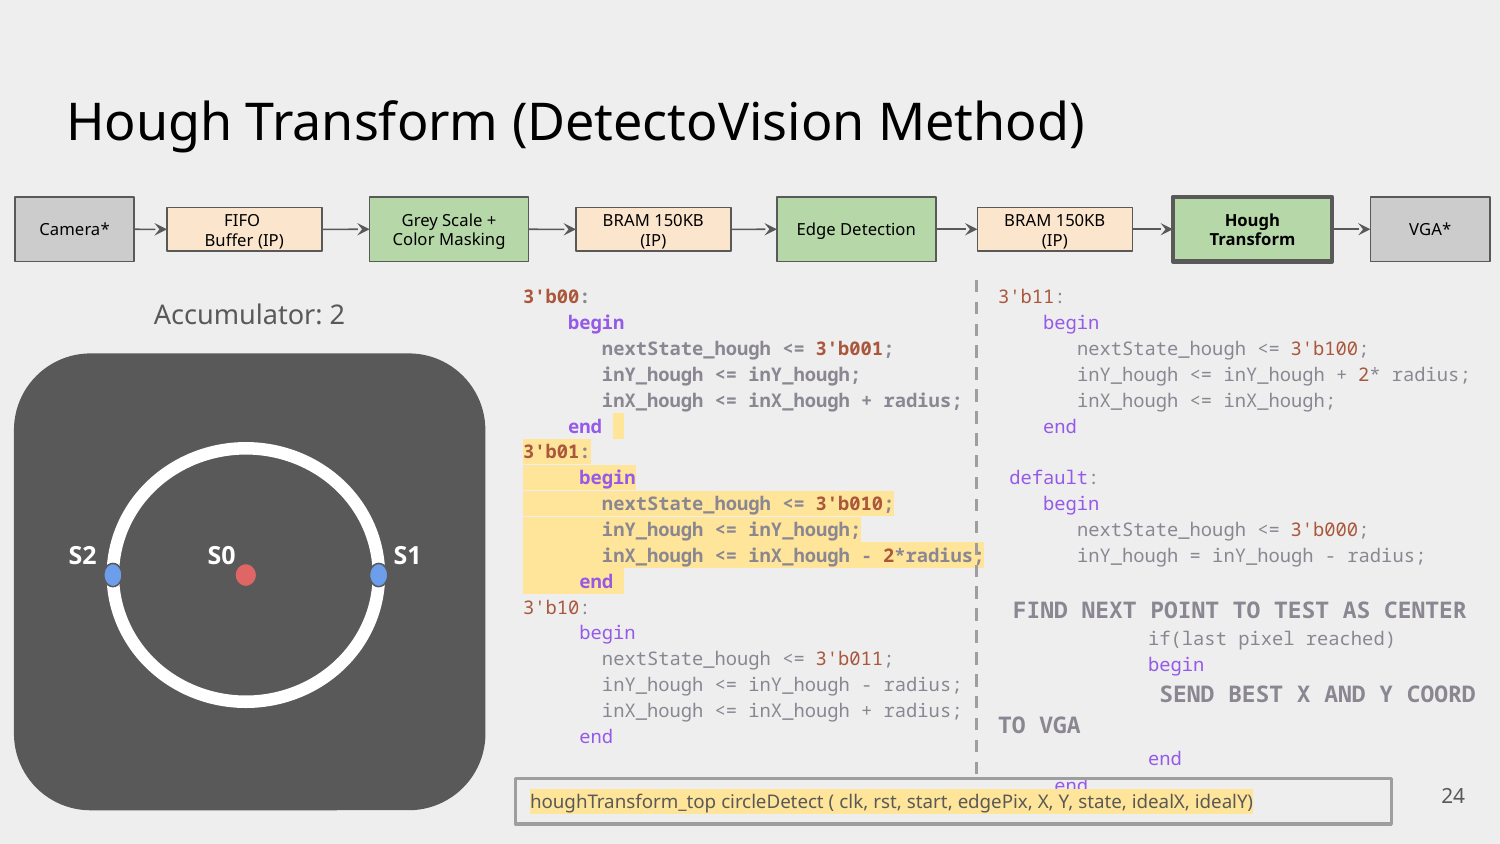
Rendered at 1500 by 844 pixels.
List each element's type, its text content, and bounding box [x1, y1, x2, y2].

list 3'b11: begin nextState_hough <= 3'b100; inY_hough <= inY_hough + 2* radius; inX_hough <= inX_hough; end default: begin nextState_hough <= 3'b000; inY_hough = inY_hough - radius; FIND NEXT POINT TO TEST AS CENTER if(last pixel reached) begin SEND BEST X AND Y COORD TO VGA end end [983, 266, 1497, 837]
text_box BRAM 150KB (IP) [977, 207, 1133, 251]
text_box S2 [44, 524, 121, 585]
title Hough Transform (DetectoVision Method) [51, 72, 1449, 167]
text_box Accumulator: 2 [14, 282, 485, 345]
text_box Grey Scale + Color Masking [369, 197, 529, 262]
text_box Camera* [14, 197, 135, 262]
text_box S1 [369, 524, 446, 585]
text_box BRAM 150KB (IP) [575, 207, 732, 252]
text_box [113, 448, 379, 702]
text_box FIFO Buffer (IP) [166, 207, 322, 252]
text_box [14, 354, 485, 810]
text_box S0 [183, 524, 260, 585]
text_box houghTransform_top circleDetect ( clk, rst, start, edgePix, X, Y, state, idealX, idealY) [515, 778, 1392, 824]
text_box Hough Transform [1172, 197, 1333, 262]
text_box Edge Detection [776, 197, 936, 262]
list 3'b00: begin nextState_hough <= 3'b001; inY_hough <= inY_hough; inX_hough <= inX_hough + radius; end 3'b01: begin nextState_hough <= 3'b010; inY_hough <= inY_hough; inX_hough <= inX_hough - 2*radius; end 3'b10: begin nextState_hough <= 3'b011; inY_hough <= inY_hough - radius; inX_hough <= inX_hough + radius; end [508, 266, 983, 837]
text_box VGA* [1370, 197, 1490, 262]
